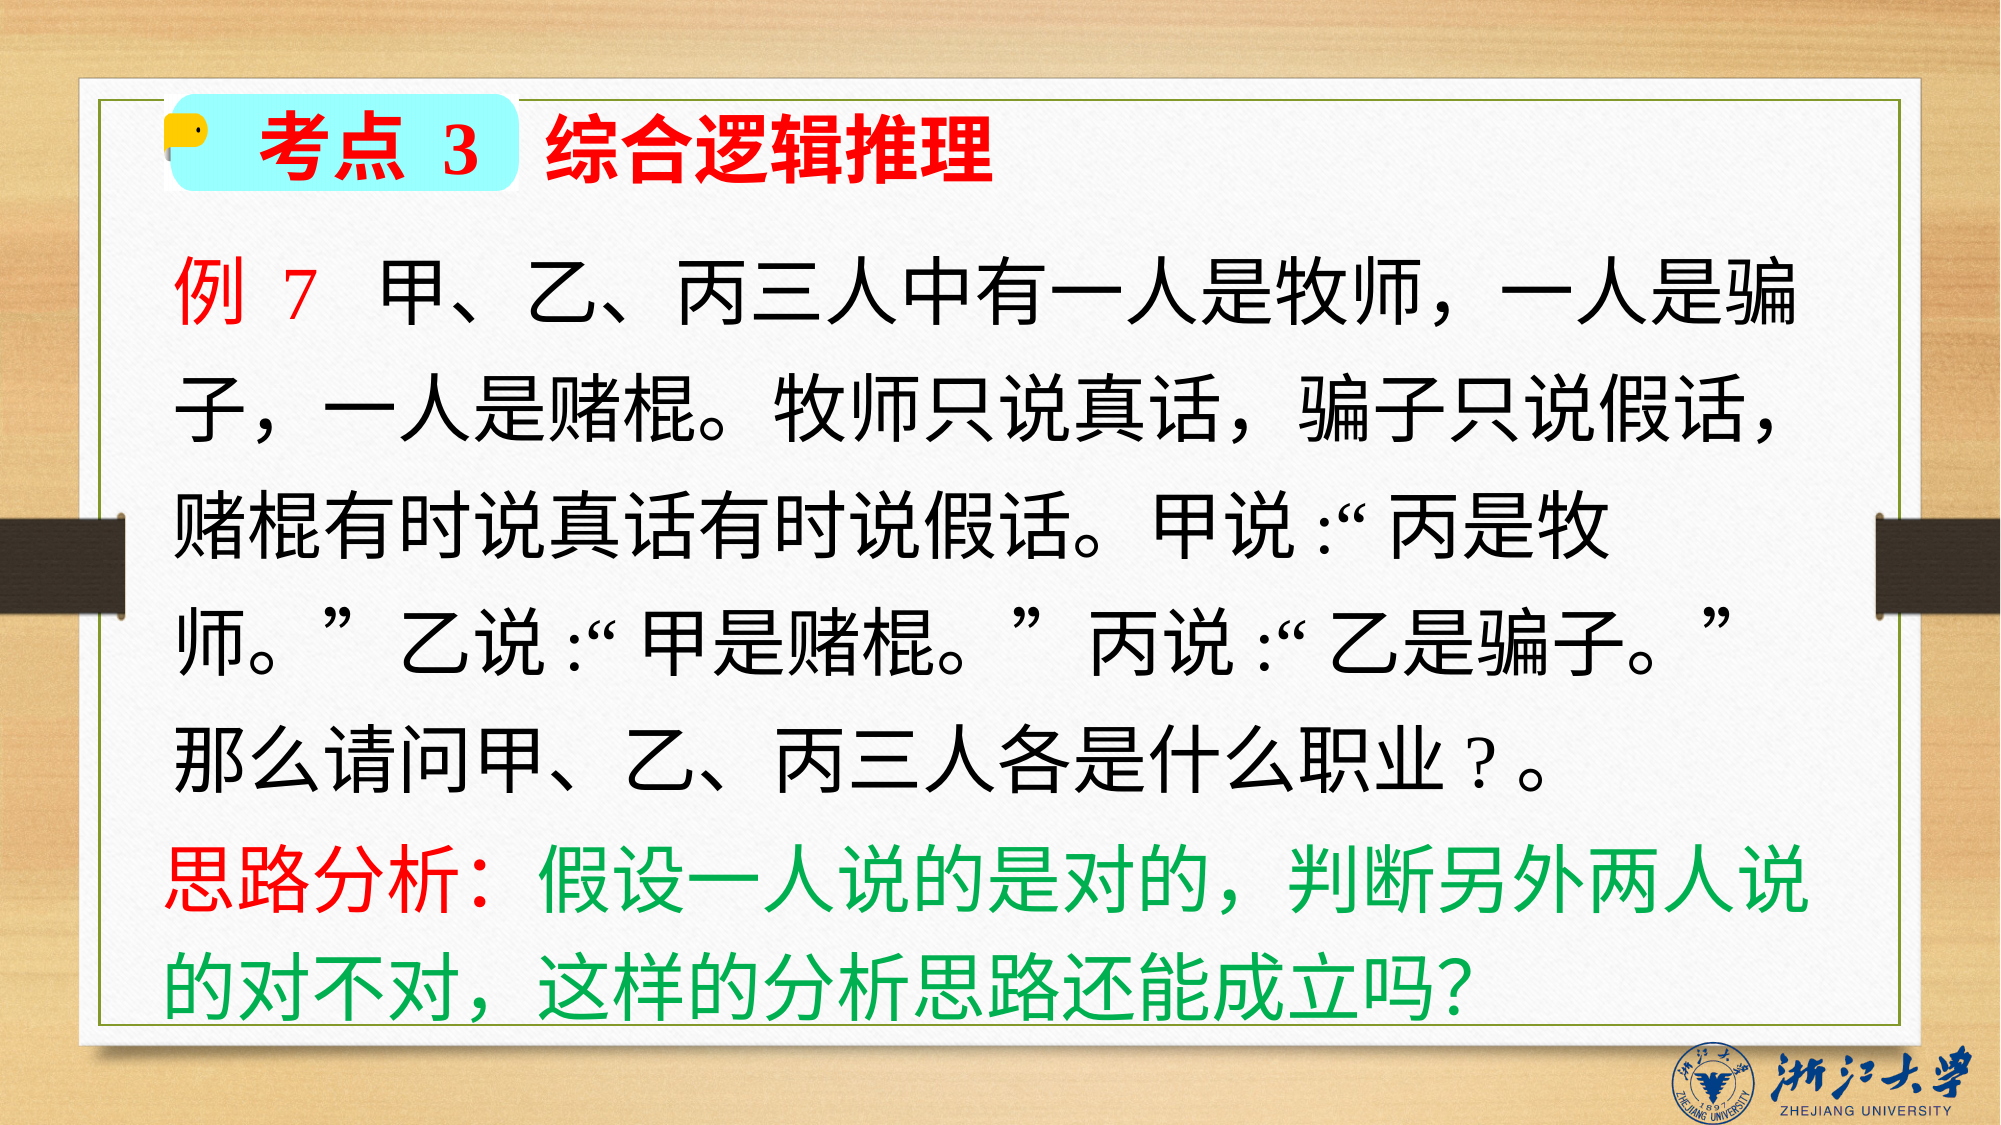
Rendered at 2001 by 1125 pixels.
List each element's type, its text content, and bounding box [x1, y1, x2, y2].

text_box 考点 3 [237, 191, 501, 198]
text_box 综合逻辑推理 [529, 94, 1811, 200]
text_box 例 7 甲、乙、丙三人中有一人是牧师，一人是骗子，一人是赌棍。牧师只说真话，骗子只说假话，赌棍有时说真话有时说假话。甲说:“丙是牧师。”乙说:“甲是赌棍。”丙说:“乙是骗子。”那么请问甲、乙、丙三人各是什么职业?。 [157, 209, 1843, 810]
picture [0, 0, 2001, 1125]
text_box 思路分析：假设一人说的是对的，判断另外两人说的对不对，这样的分析思路还能成立吗？ [147, 807, 1833, 1038]
